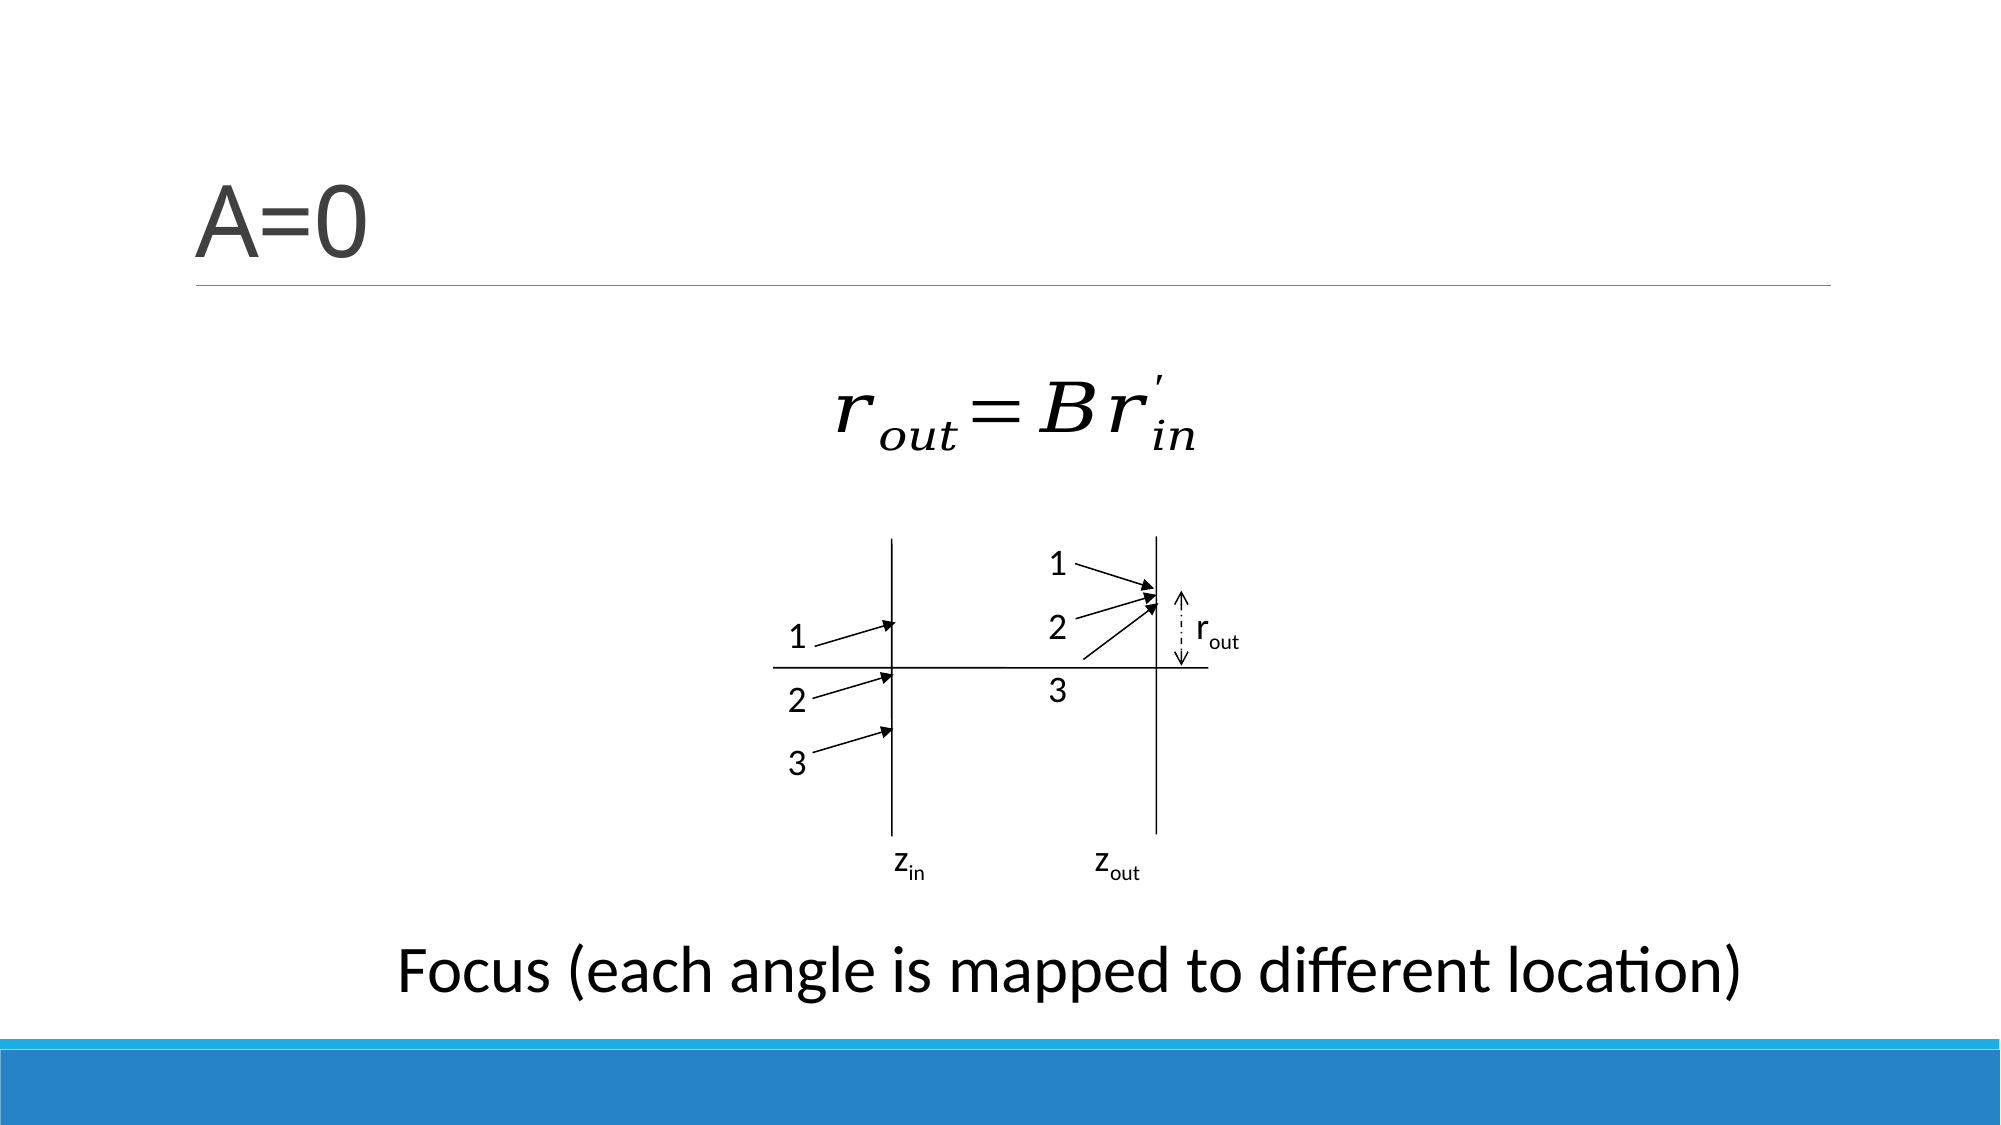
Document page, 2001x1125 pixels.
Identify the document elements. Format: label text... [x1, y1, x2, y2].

text_box rout [1181, 595, 1267, 661]
text_box [814, 620, 891, 647]
text_box [1174, 651, 1184, 666]
text_box 1 2 3 [773, 603, 811, 791]
text_box [1075, 563, 1155, 591]
text_box [1174, 590, 1184, 606]
text_box [1075, 592, 1156, 619]
text_box Focus (each angle is mapped to different location) [382, 918, 1760, 1014]
text_box 1 2 3 [1033, 530, 1071, 718]
text_box [812, 726, 891, 753]
text_box [812, 672, 891, 699]
title A=0 [180, 47, 1830, 285]
text_box [1083, 603, 1159, 660]
text_box zin zout [879, 826, 1211, 893]
